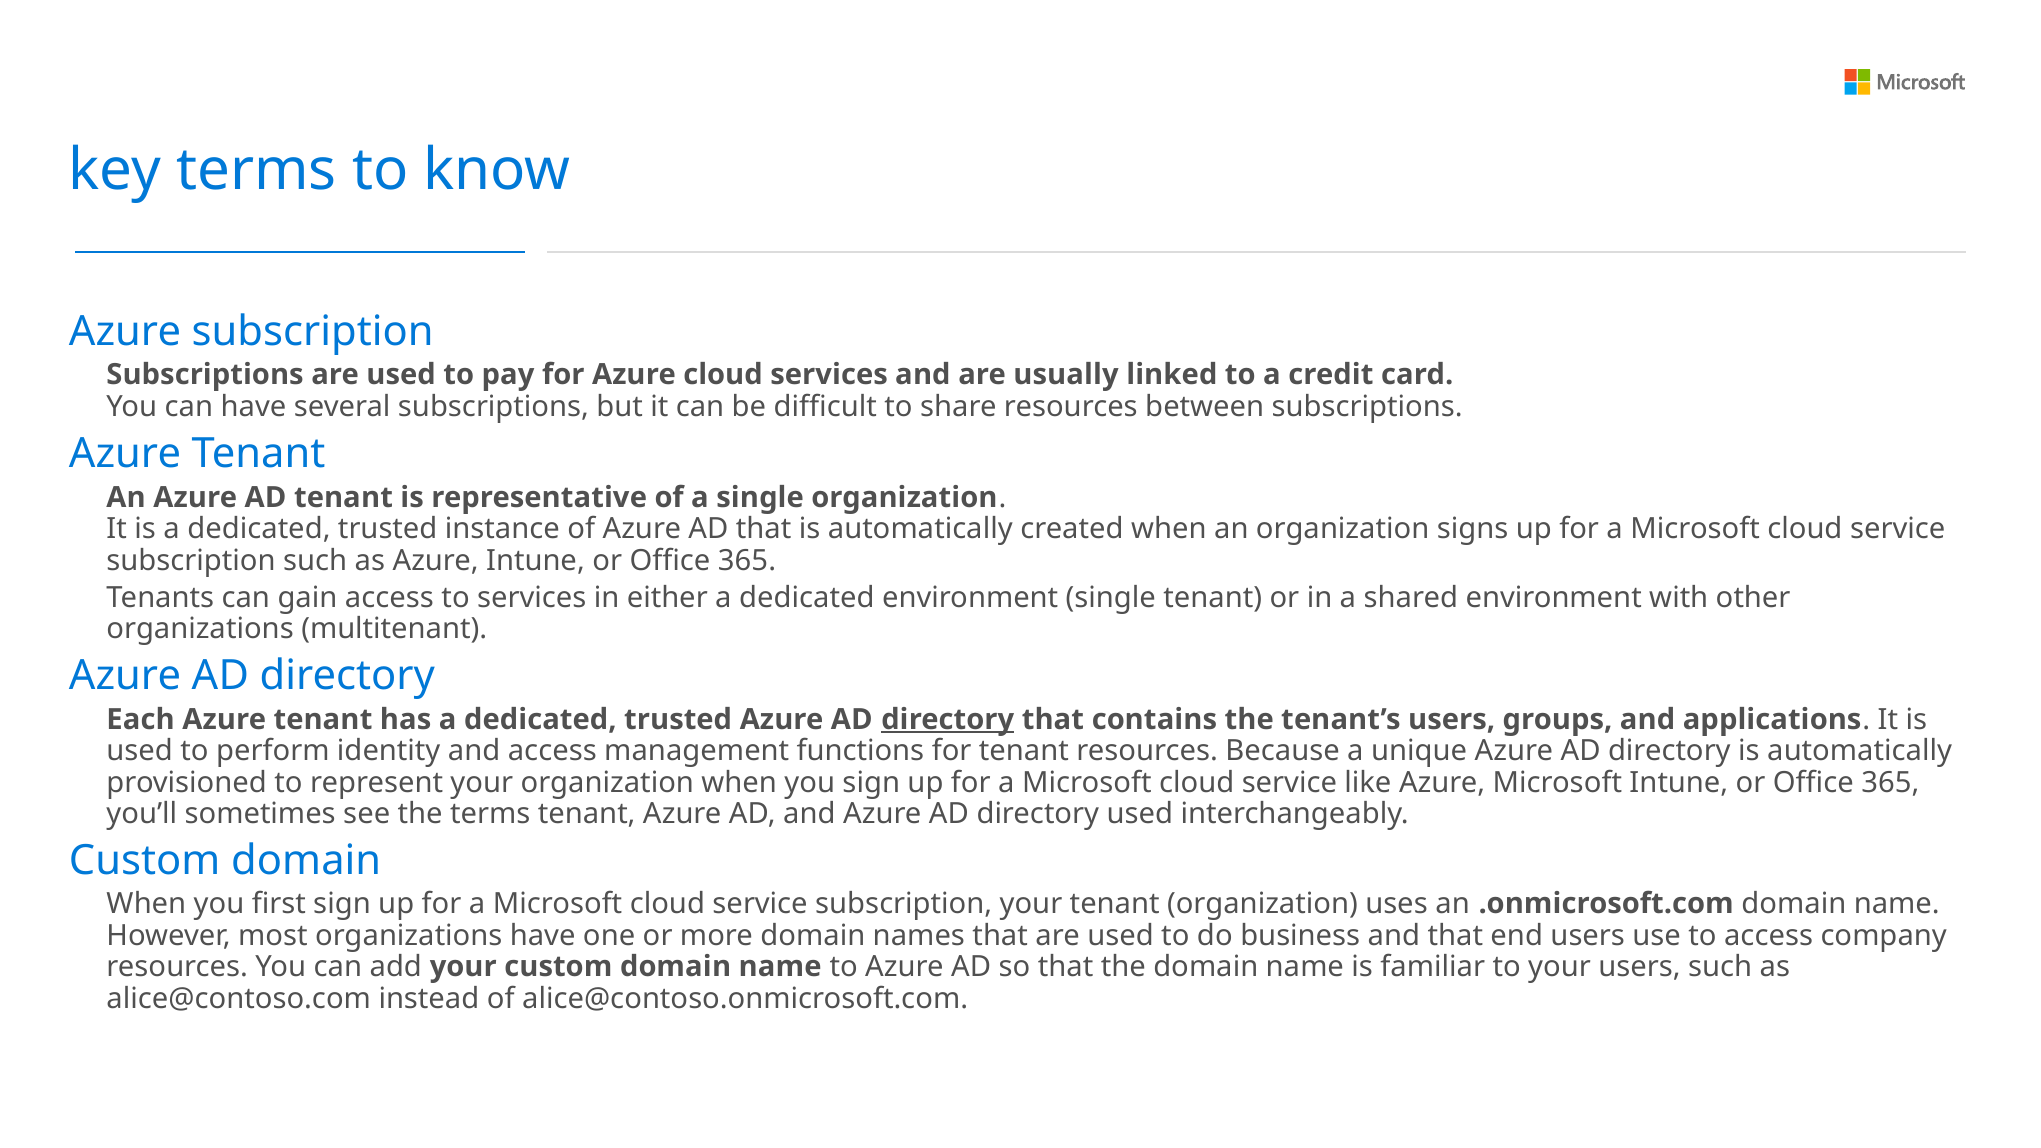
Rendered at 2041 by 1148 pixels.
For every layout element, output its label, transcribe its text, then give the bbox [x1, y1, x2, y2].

list key terms to know [45, 120, 1968, 200]
text_box Azure subscription Subscriptions are used to pay for Azure cloud services and are usually linked to a credit card. You can have several subscriptions, but it can be difficult to share resources between subscriptions. Azure Tenant An Azure AD tenant is representative of a single organization. It is a dedicated, trusted instance of Azure AD that is automatically created when an organization signs up for a Microsoft cloud service subscription such as Azure, Intune, or Office 365. Tenants can gain access to services in either a dedicated environment (single tenant) or in a shared environment with other organizations (multitenant). Azure AD directory Each Azure tenant has a dedicated, trusted Azure AD directory that contains the tenant’s users, groups, and applications. It is used to perform identity and access management functions for tenant resources. Because a unique Azure AD directory is automatically provisioned to represent your organization when you sign up for a Microsoft cloud service like Azure, Microsoft Intune, or Office 365, you’ll sometimes see the terms tenant, Azure AD, and Azure AD directory used interchangeably. Custom domain When you first sign up for a Microsoft cloud service subscription, your tenant (organization) uses an .onmicrosoft.com domain name. However, most organizations have one or more domain names that are used to do business and that end users use to access company resources. You can add your custom domain name to Azure AD so that the domain name is familiar to your users, such as alice@contoso.com instead of alice@contoso.onmicrosoft.com. [45, 294, 1995, 1030]
